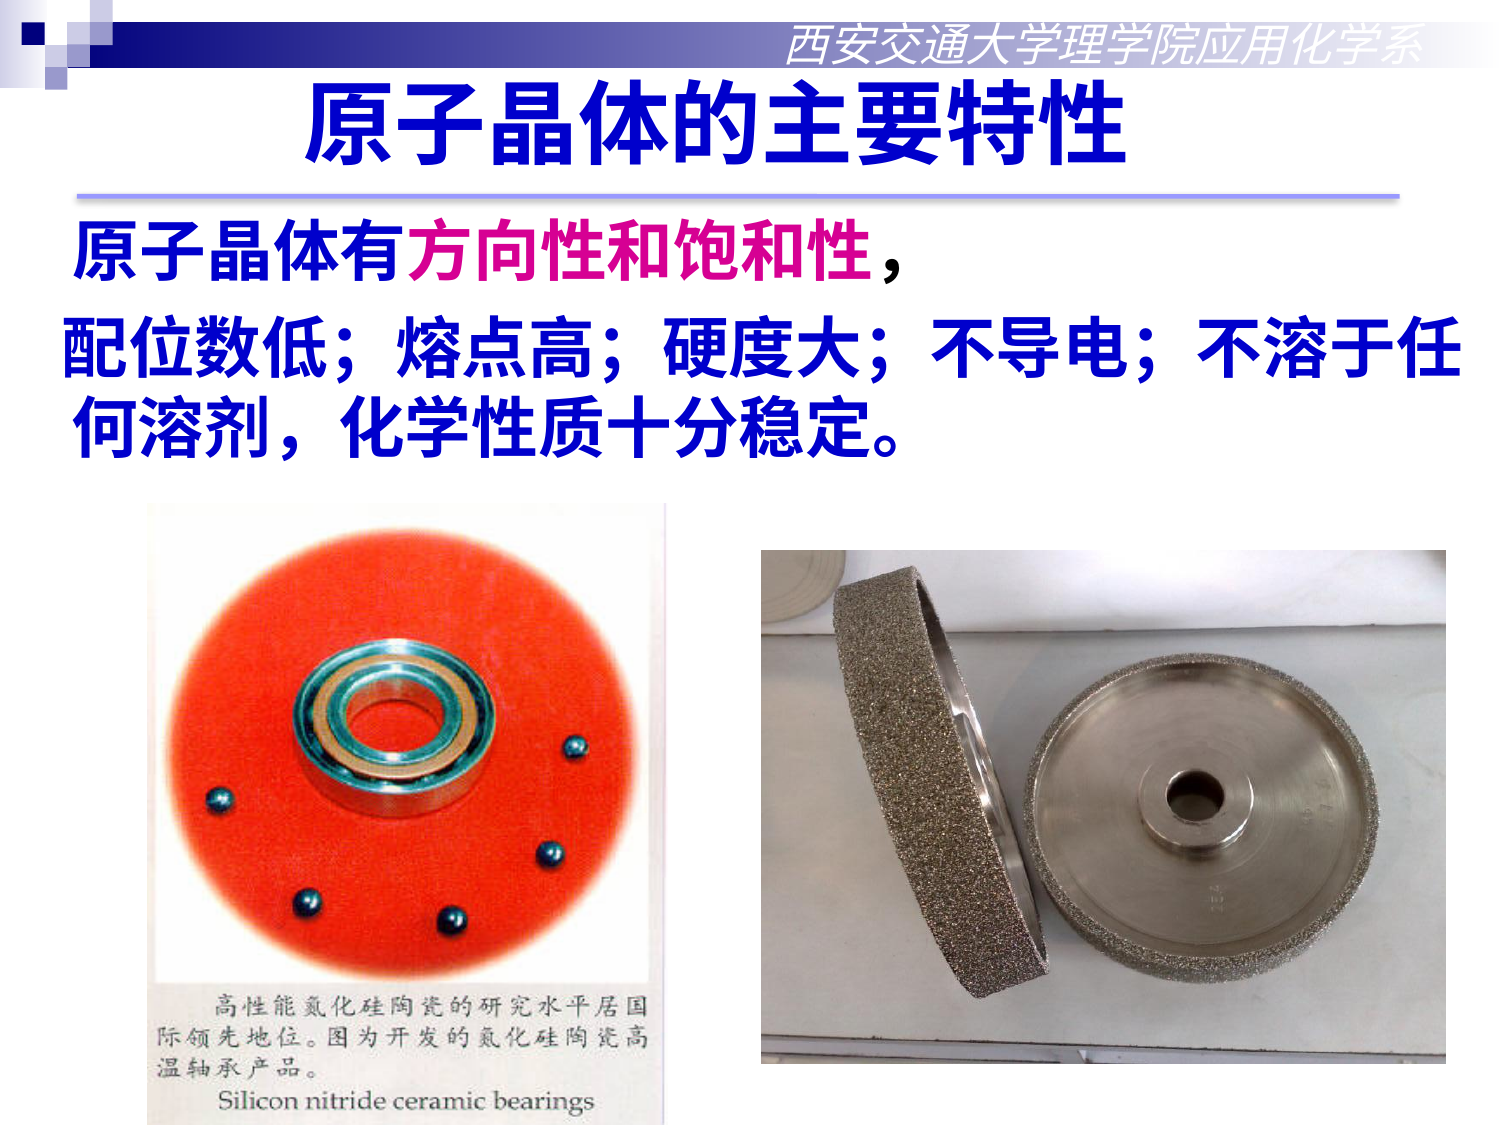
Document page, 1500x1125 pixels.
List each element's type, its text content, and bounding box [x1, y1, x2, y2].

list 原子晶体有方向性和饱和性， 配位数低；熔点高；硬度大；不导电；不溶于任何溶剂，化学性质十分稳定。 [0, 184, 1500, 480]
text_box 西安交通大学理学院应用化学系 [767, 8, 1500, 78]
title 原子晶体的主要特性 [76, 42, 1356, 184]
text_box [76, 194, 1400, 199]
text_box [147, 503, 668, 1125]
picture [761, 550, 1446, 1065]
